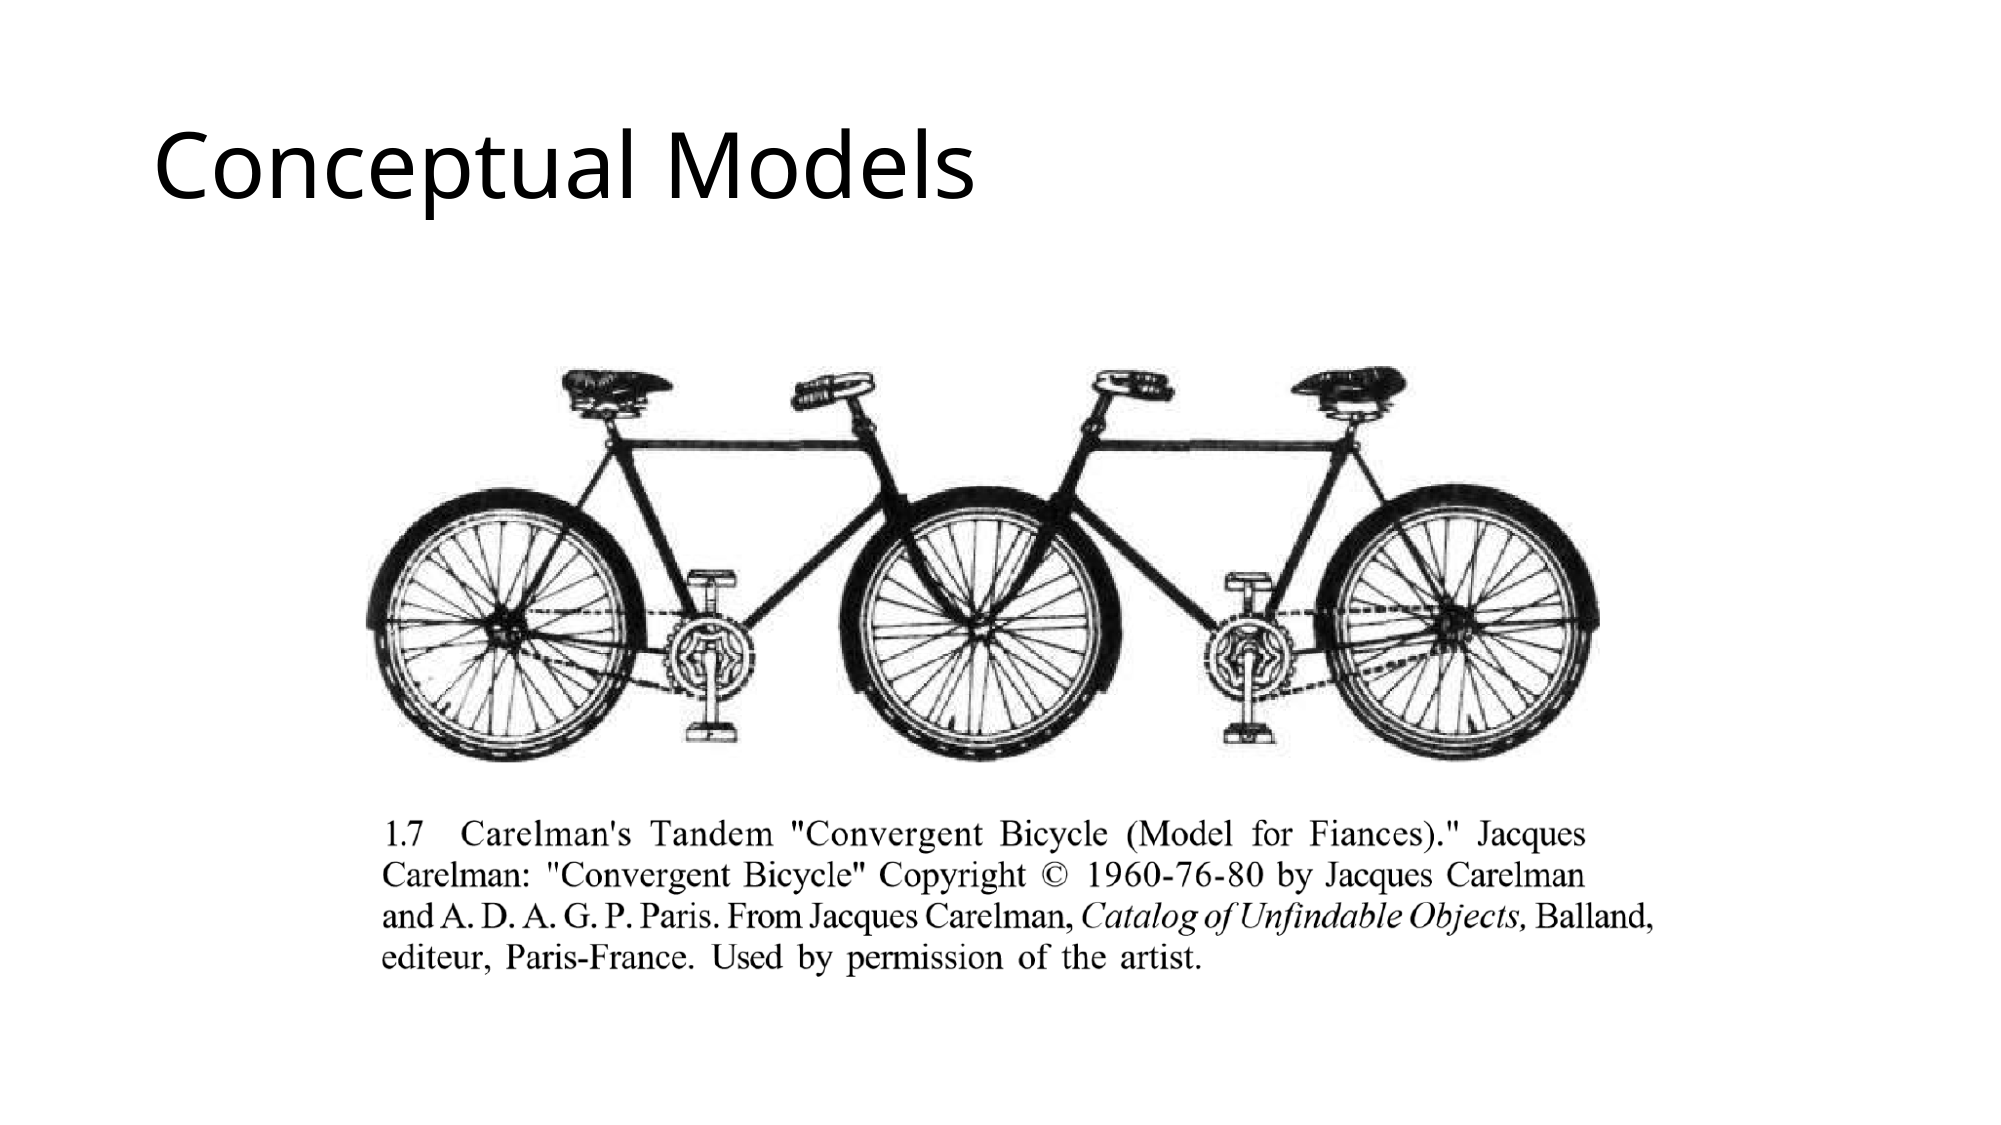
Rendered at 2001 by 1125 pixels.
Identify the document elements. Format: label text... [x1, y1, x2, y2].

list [321, 298, 1679, 1014]
title Conceptual Models [137, 59, 1863, 278]
